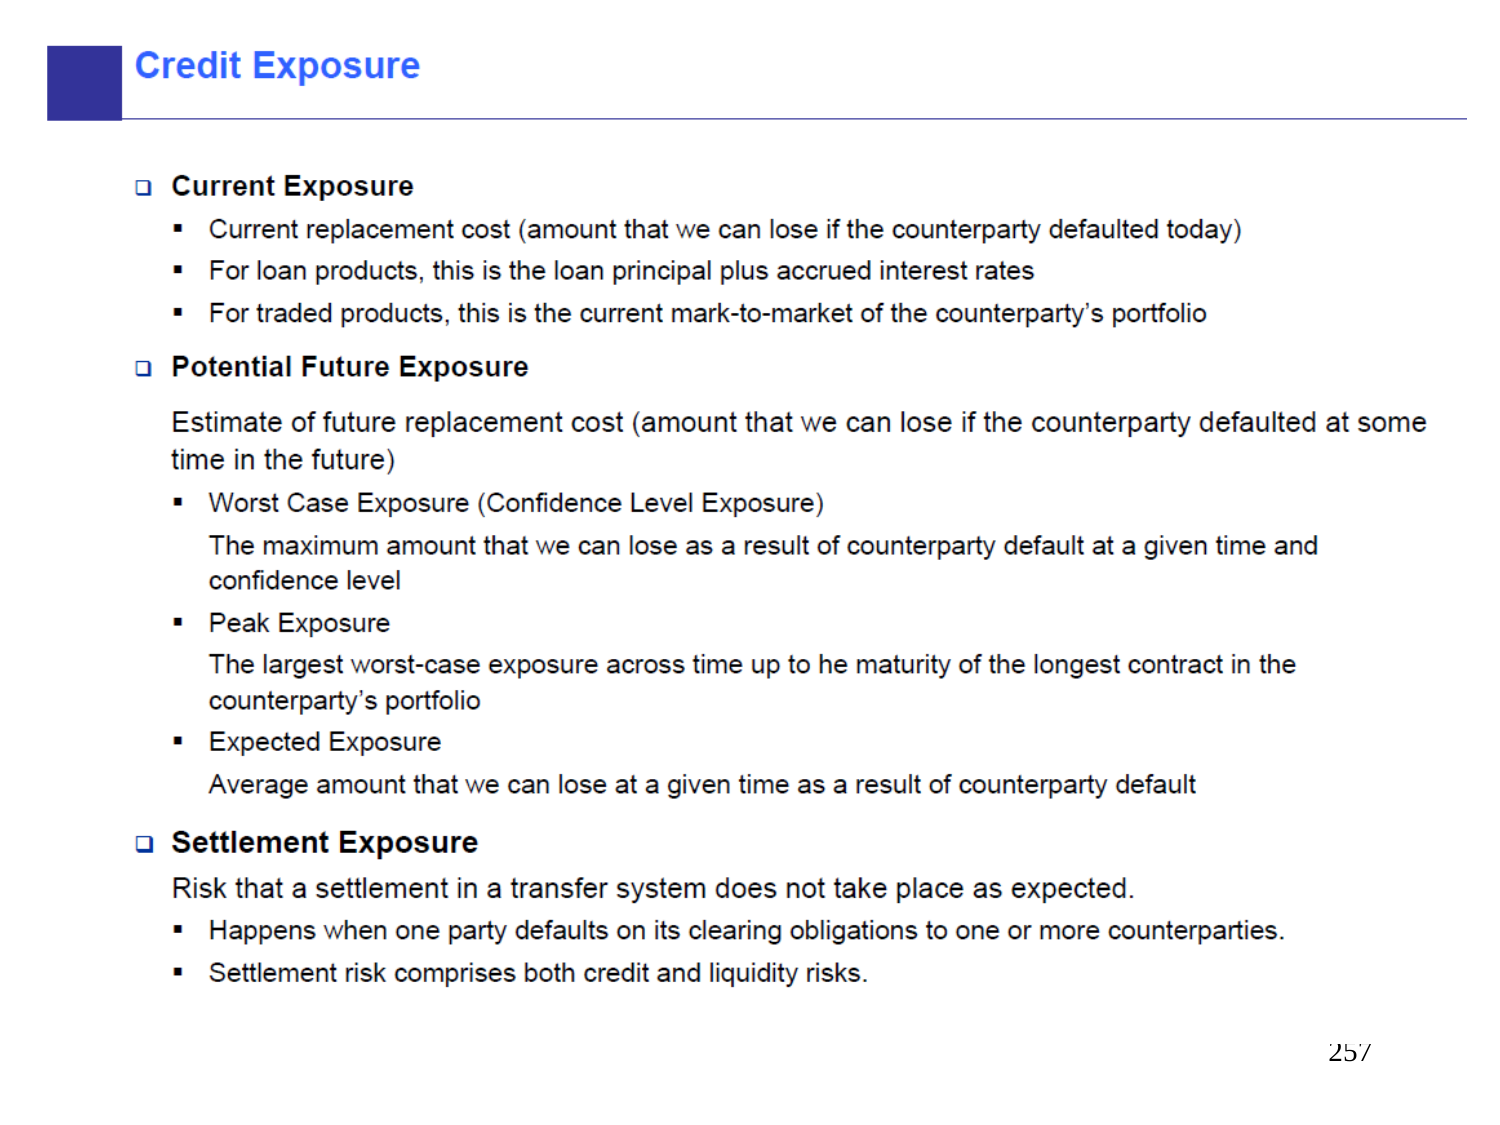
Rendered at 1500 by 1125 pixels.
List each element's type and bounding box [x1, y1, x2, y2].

slide_number [1074, 1044, 1388, 1101]
picture [37, 37, 1468, 1044]
